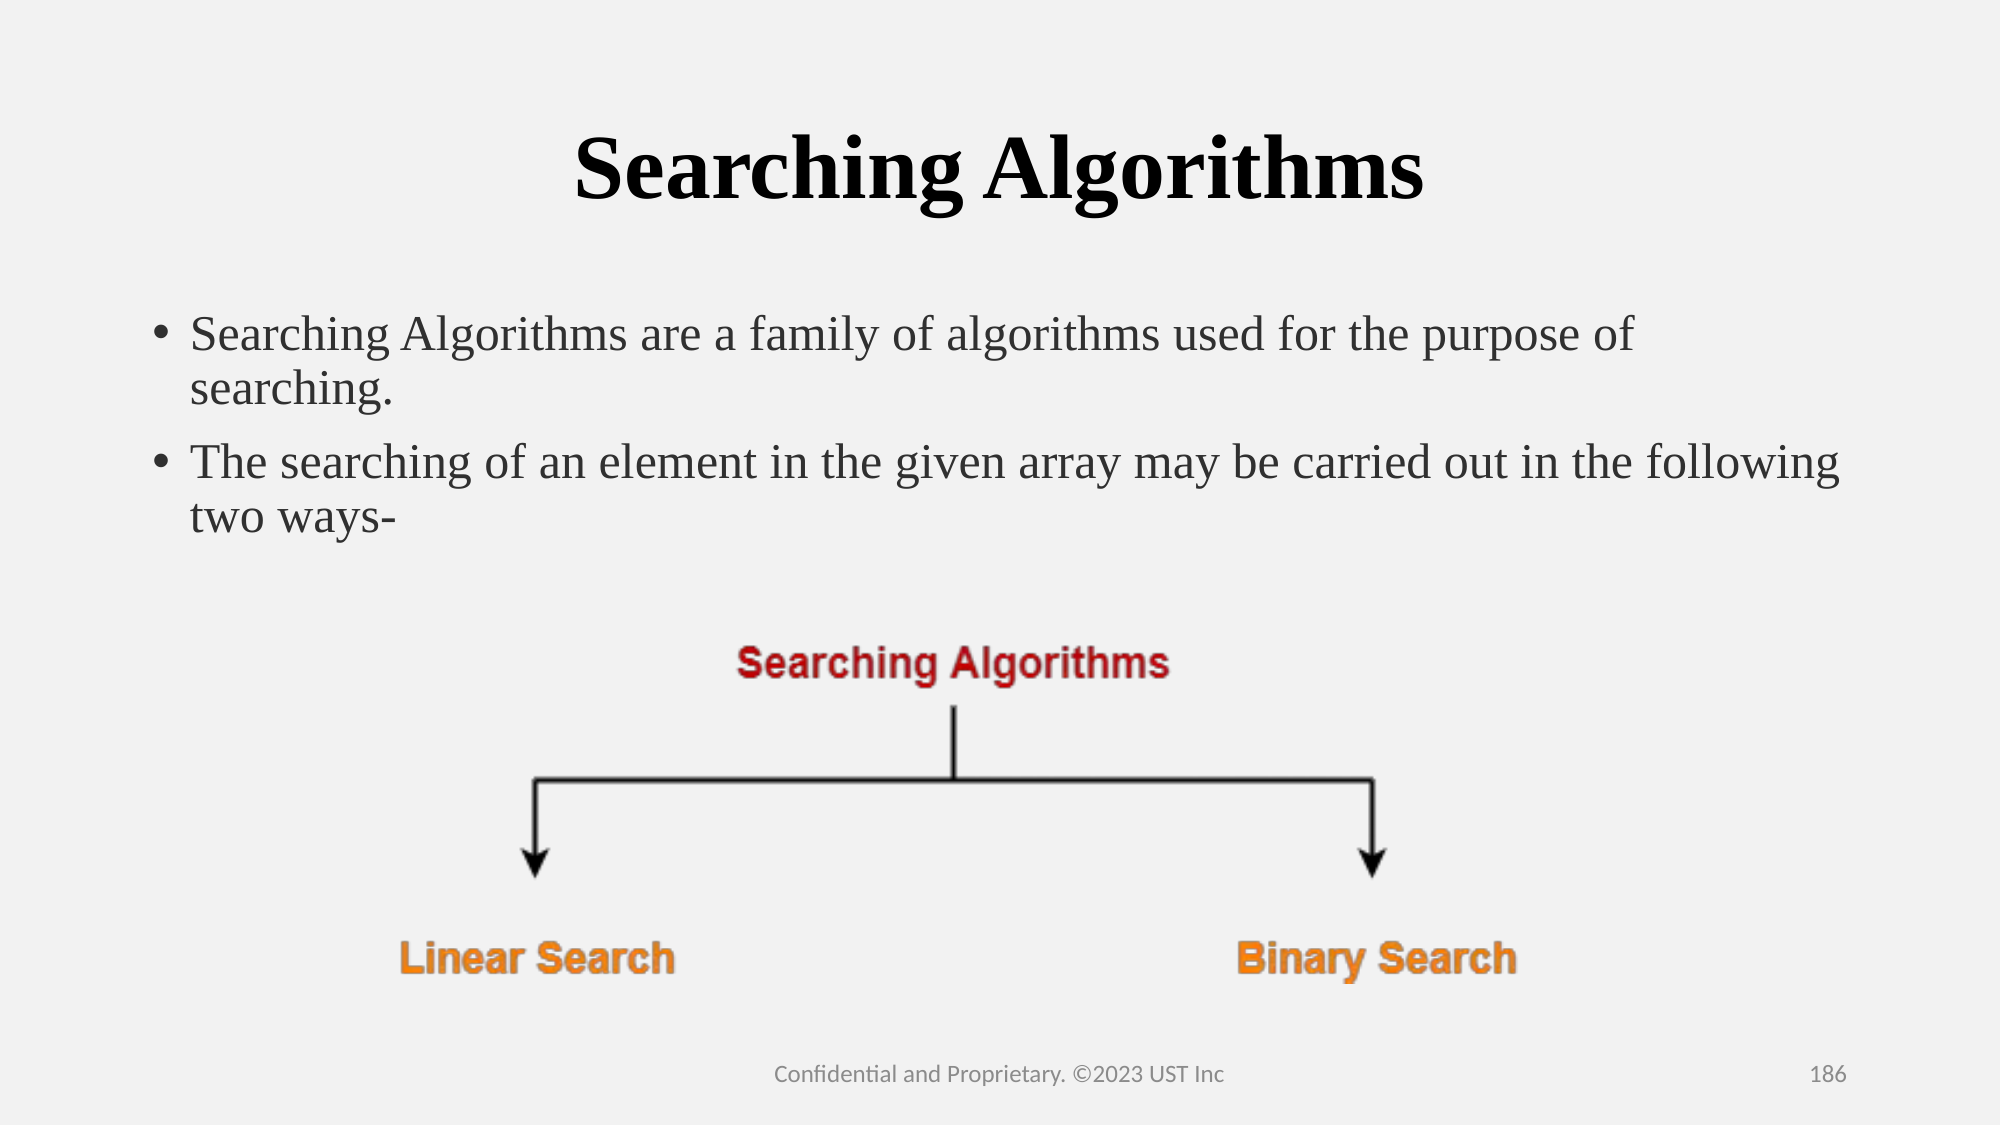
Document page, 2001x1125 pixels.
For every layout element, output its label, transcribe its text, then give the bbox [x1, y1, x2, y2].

title Searching Algorithms [137, 59, 1863, 278]
list Searching Algorithms are a family of algorithms used for the purpose of searching. The searching of an element in the given array may be carried out in the following two ways- [137, 299, 1863, 1014]
slide_number 186 [1412, 1042, 1863, 1103]
footer Confidential and Proprietary. ©2023 UST Inc [662, 1042, 1338, 1103]
picture [395, 632, 1560, 984]
